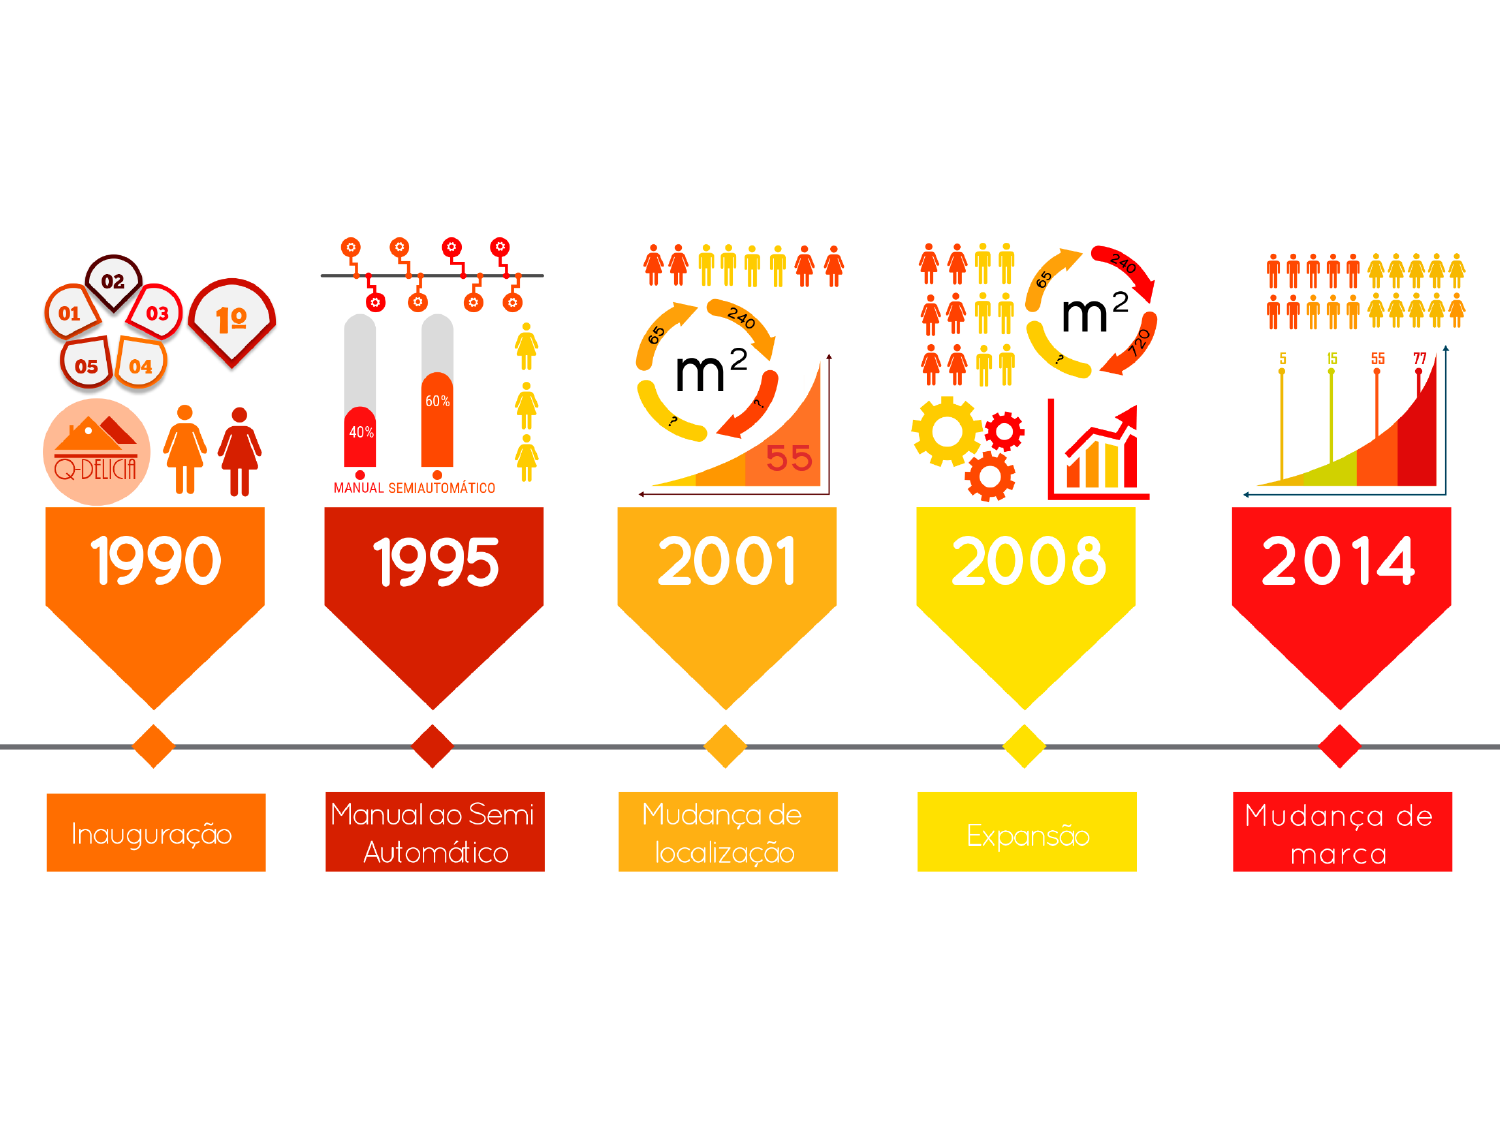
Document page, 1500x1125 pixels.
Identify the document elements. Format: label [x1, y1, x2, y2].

picture [0, 160, 1500, 882]
